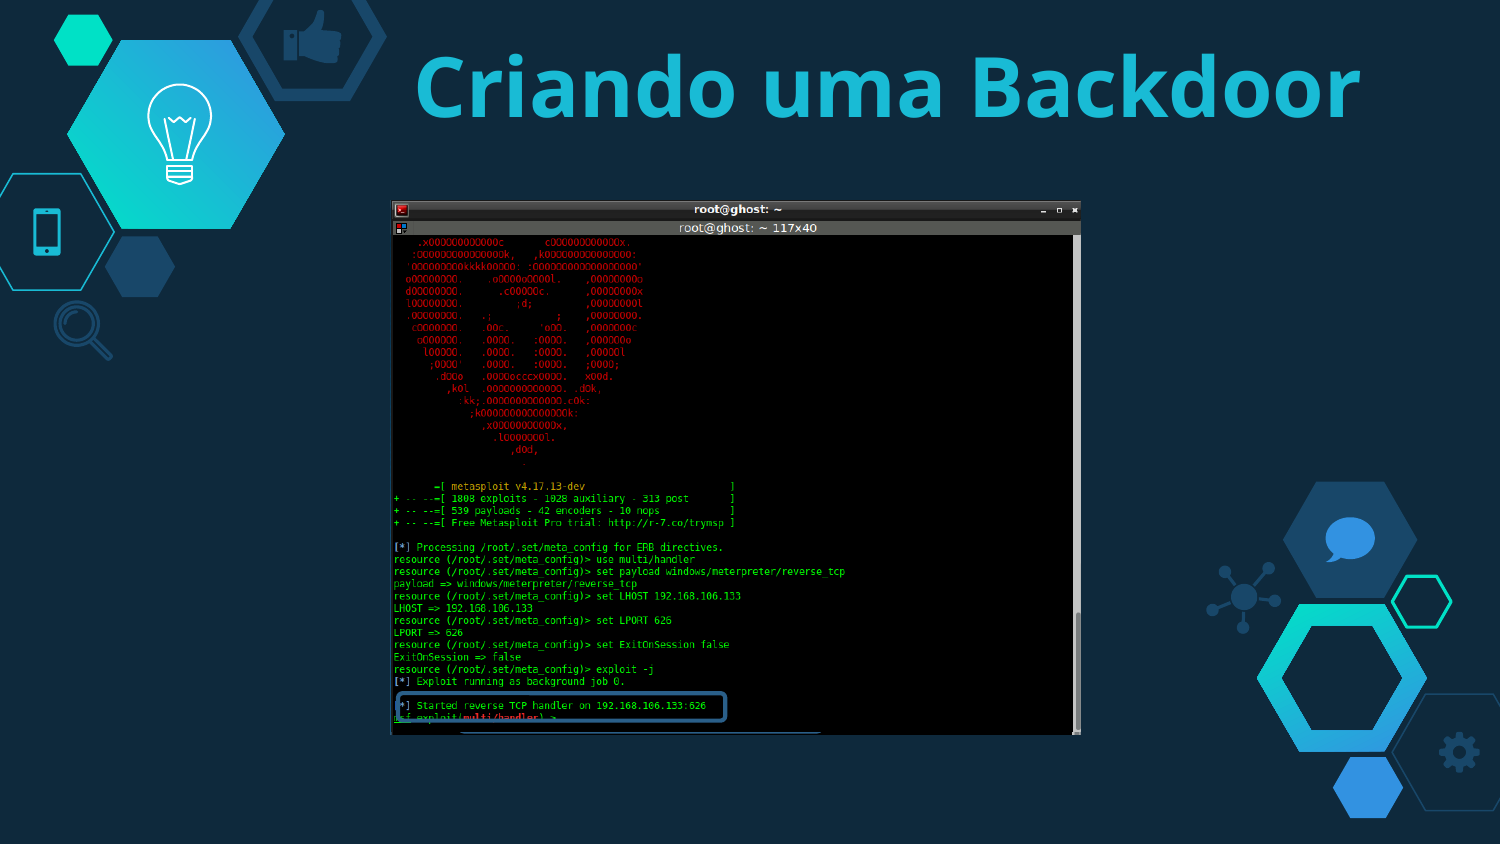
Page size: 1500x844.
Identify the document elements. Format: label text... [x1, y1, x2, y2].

picture [390, 199, 1081, 735]
title Criando uma Backdoor [398, 43, 1410, 150]
